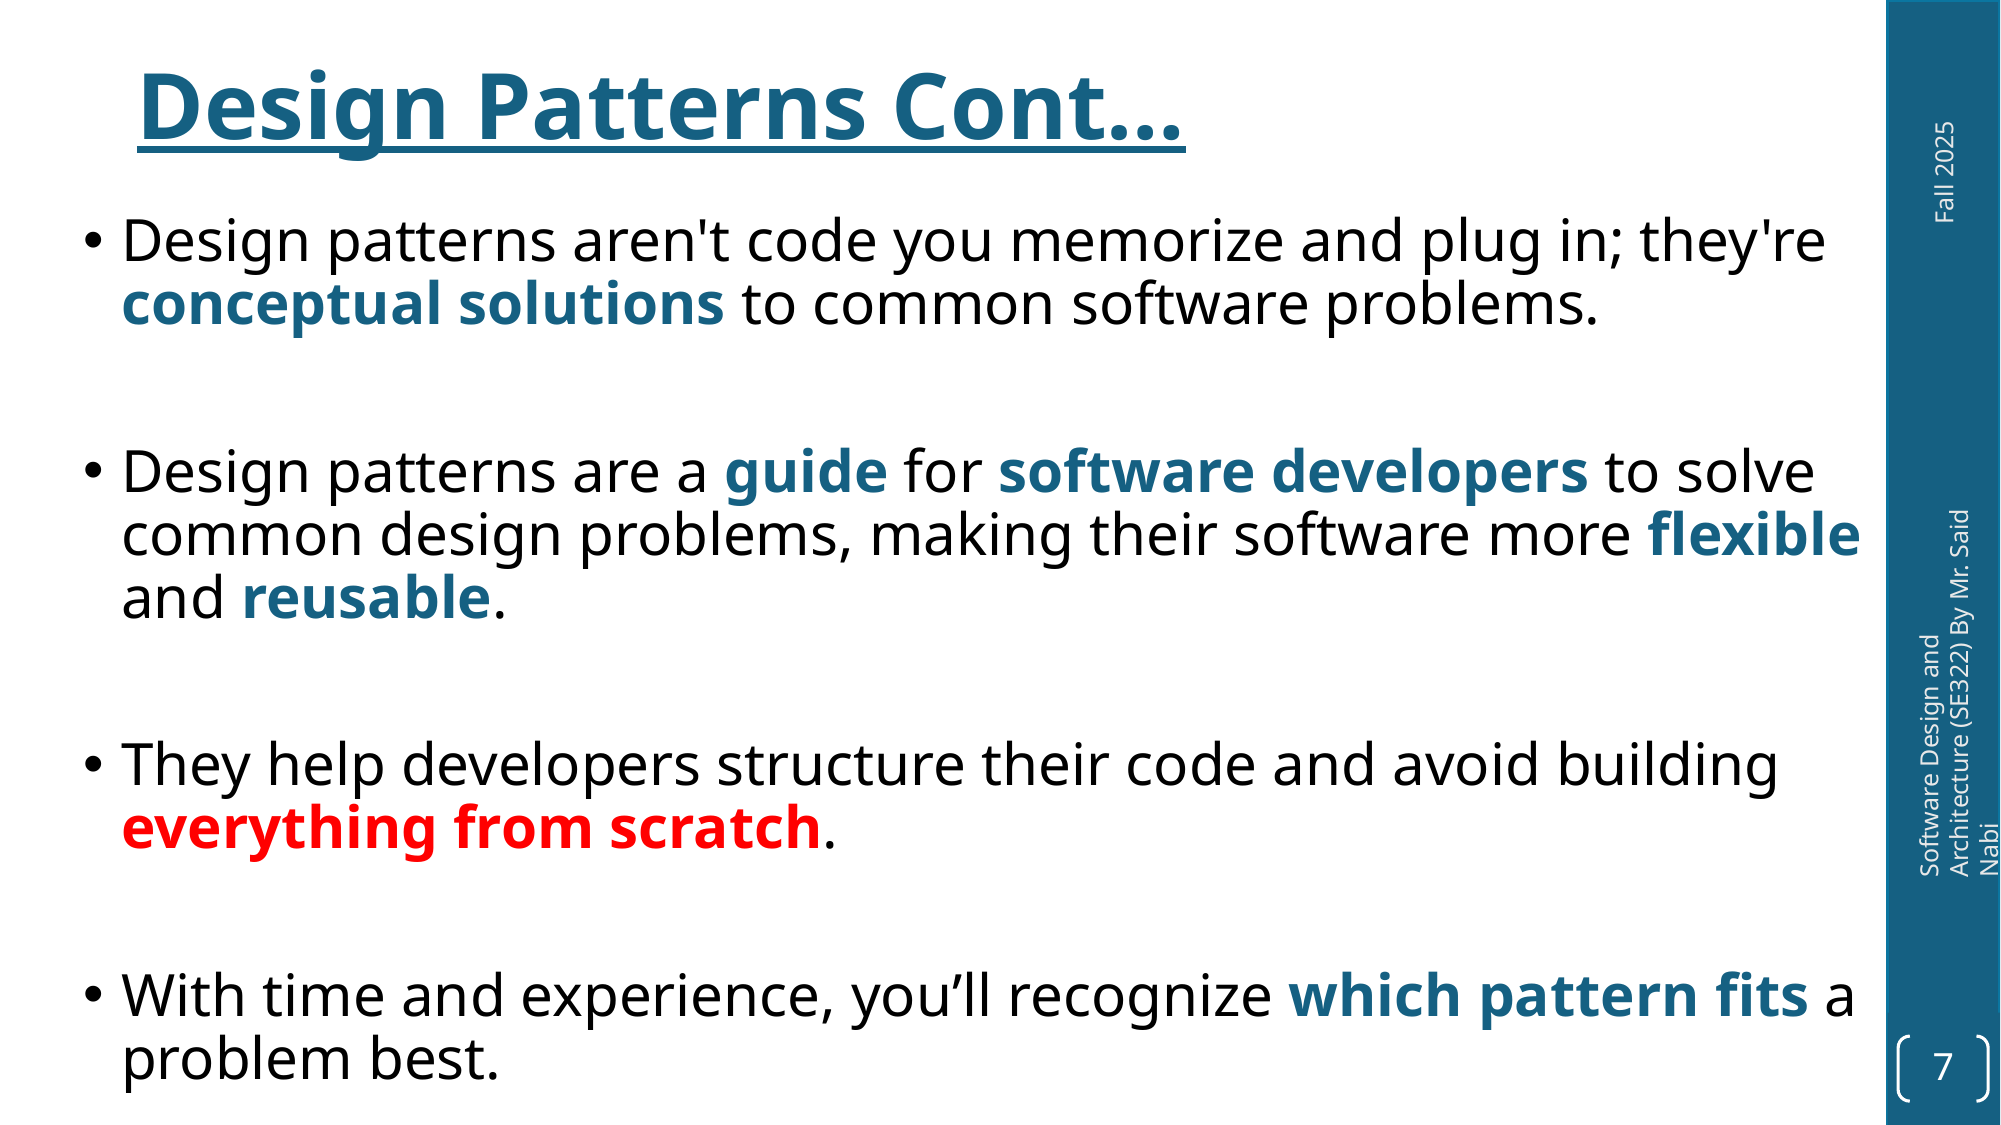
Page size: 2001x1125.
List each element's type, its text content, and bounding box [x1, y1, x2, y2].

text_box Design patterns aren't code you memorize and plug in; they're conceptual solutions to common software problems. Design patterns are a guide for software developers to solve common design problems, making their software more flexible and reusable. They help developers structure their code and avoid building everything from scratch. With time and experience, you’ll recognize which pattern fits a problem best. [68, 73, 1879, 1125]
text_box Design Patterns Cont… [121, 52, 1845, 160]
